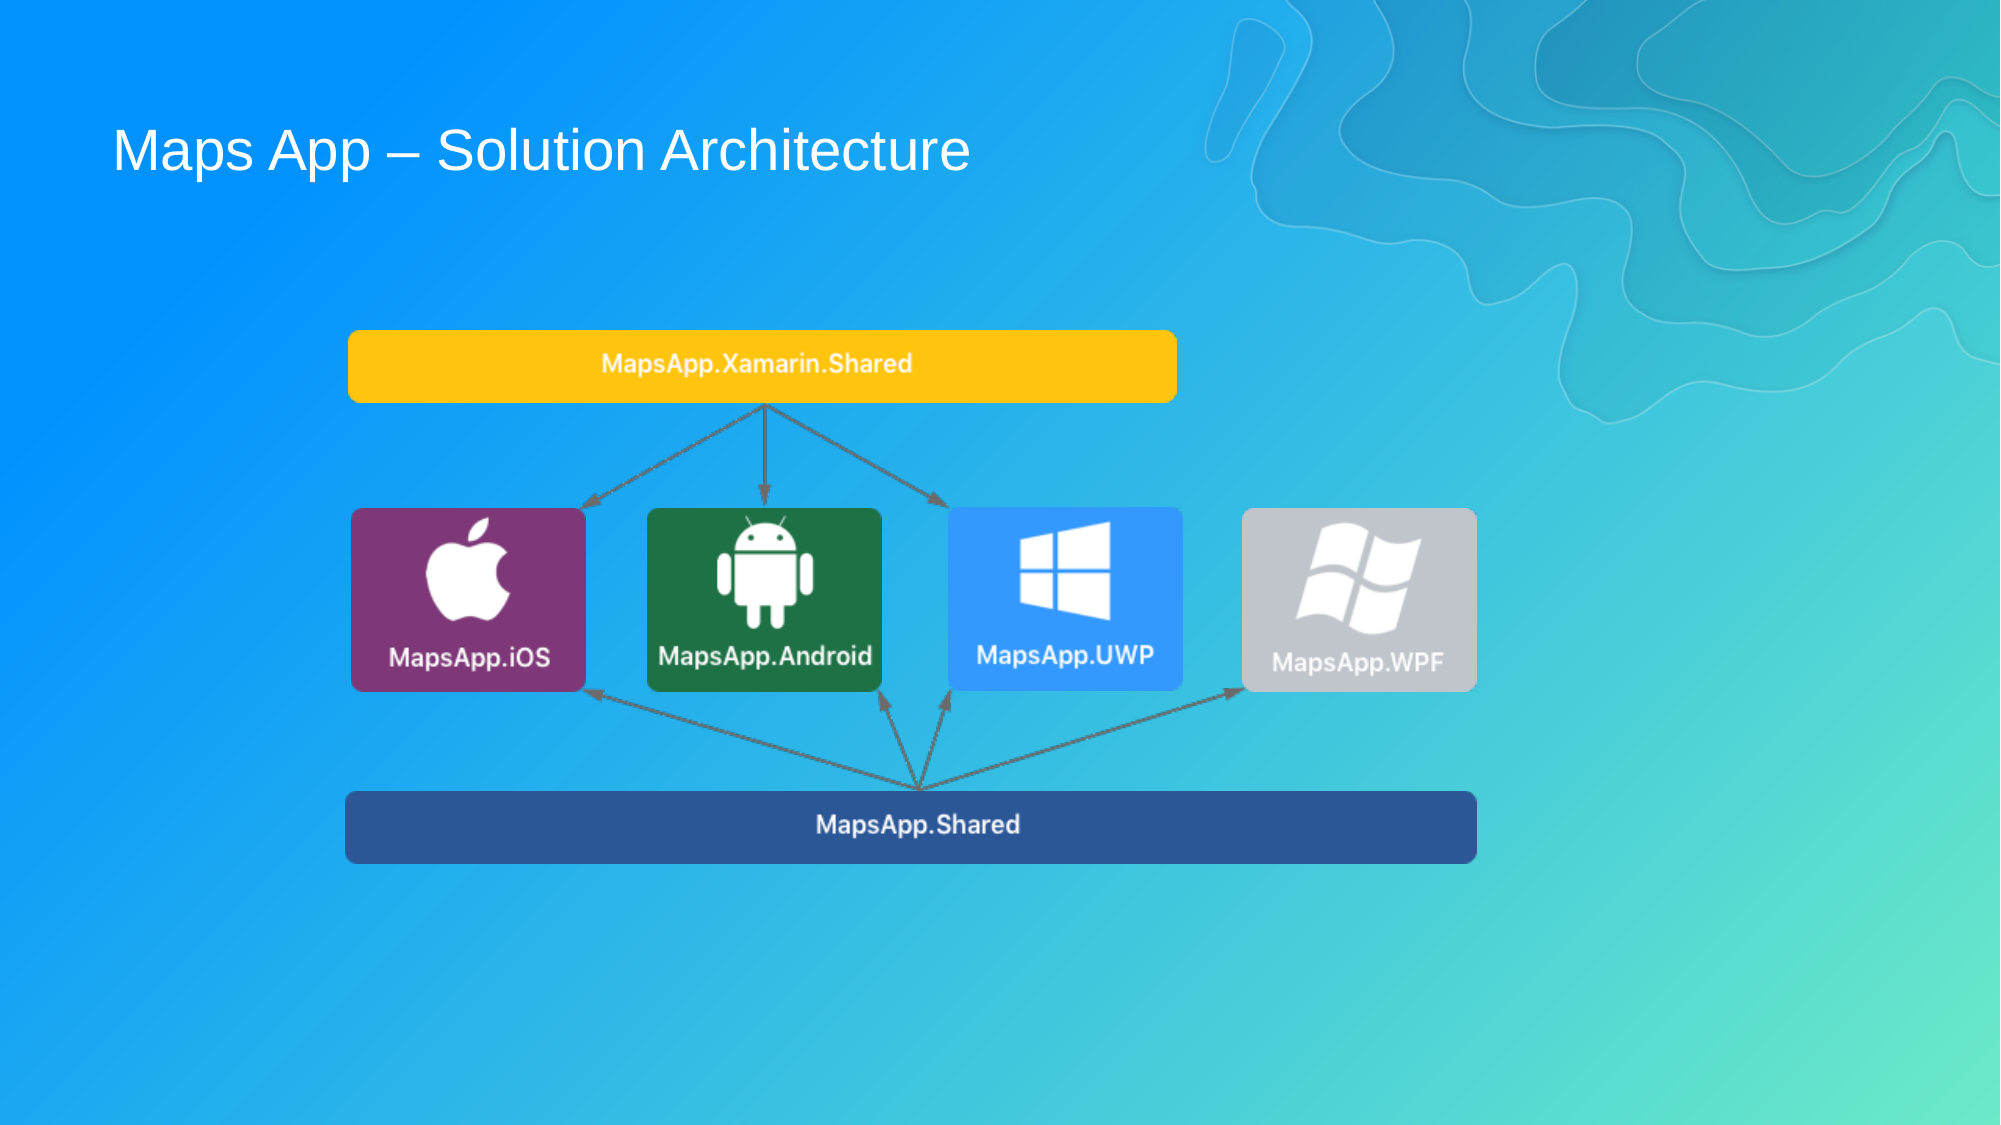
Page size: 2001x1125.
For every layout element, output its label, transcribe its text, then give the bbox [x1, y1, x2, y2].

picture [345, 0, 2000, 865]
title Maps App – Solution Architecture [112, 111, 1144, 183]
text_box [0, 0, 2000, 1125]
